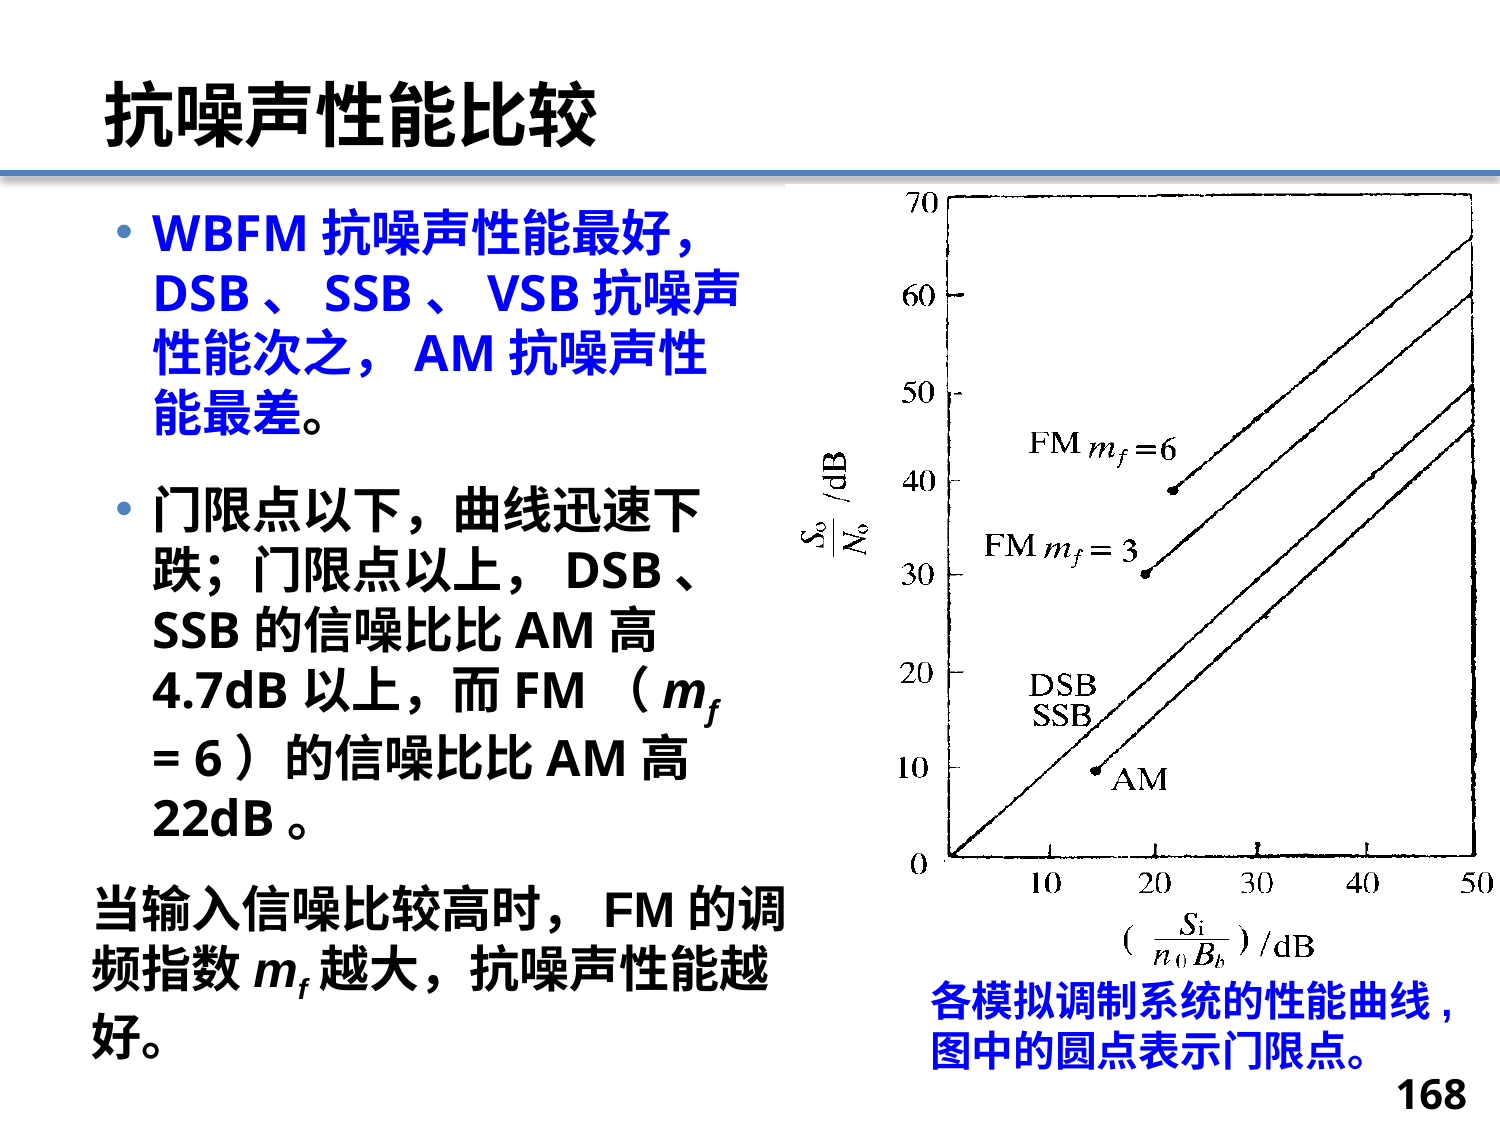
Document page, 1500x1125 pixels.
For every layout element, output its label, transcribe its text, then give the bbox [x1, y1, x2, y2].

list WBFM抗噪声性能最好，DSB、SSB、VSB抗噪声性能次之，AM抗噪声性能最差。 门限点以下，曲线迅速下跌；门限点以上，DSB、SSB的信噪比比AM高4.7dB以上，而FM（mf = 6）的信噪比比AM高22dB。 [100, 193, 762, 869]
title 抗噪声性能比较 [88, 30, 1412, 164]
text_box 当输入信噪比较高时，FM的调频指数mf越大，抗噪声性能越好。 [76, 869, 827, 1073]
slide_number 168 [1379, 1083, 1483, 1118]
picture [785, 184, 1500, 968]
text_box 各模拟调制系统的性能曲线,图中的圆点表示门限点。 [915, 979, 1500, 1083]
